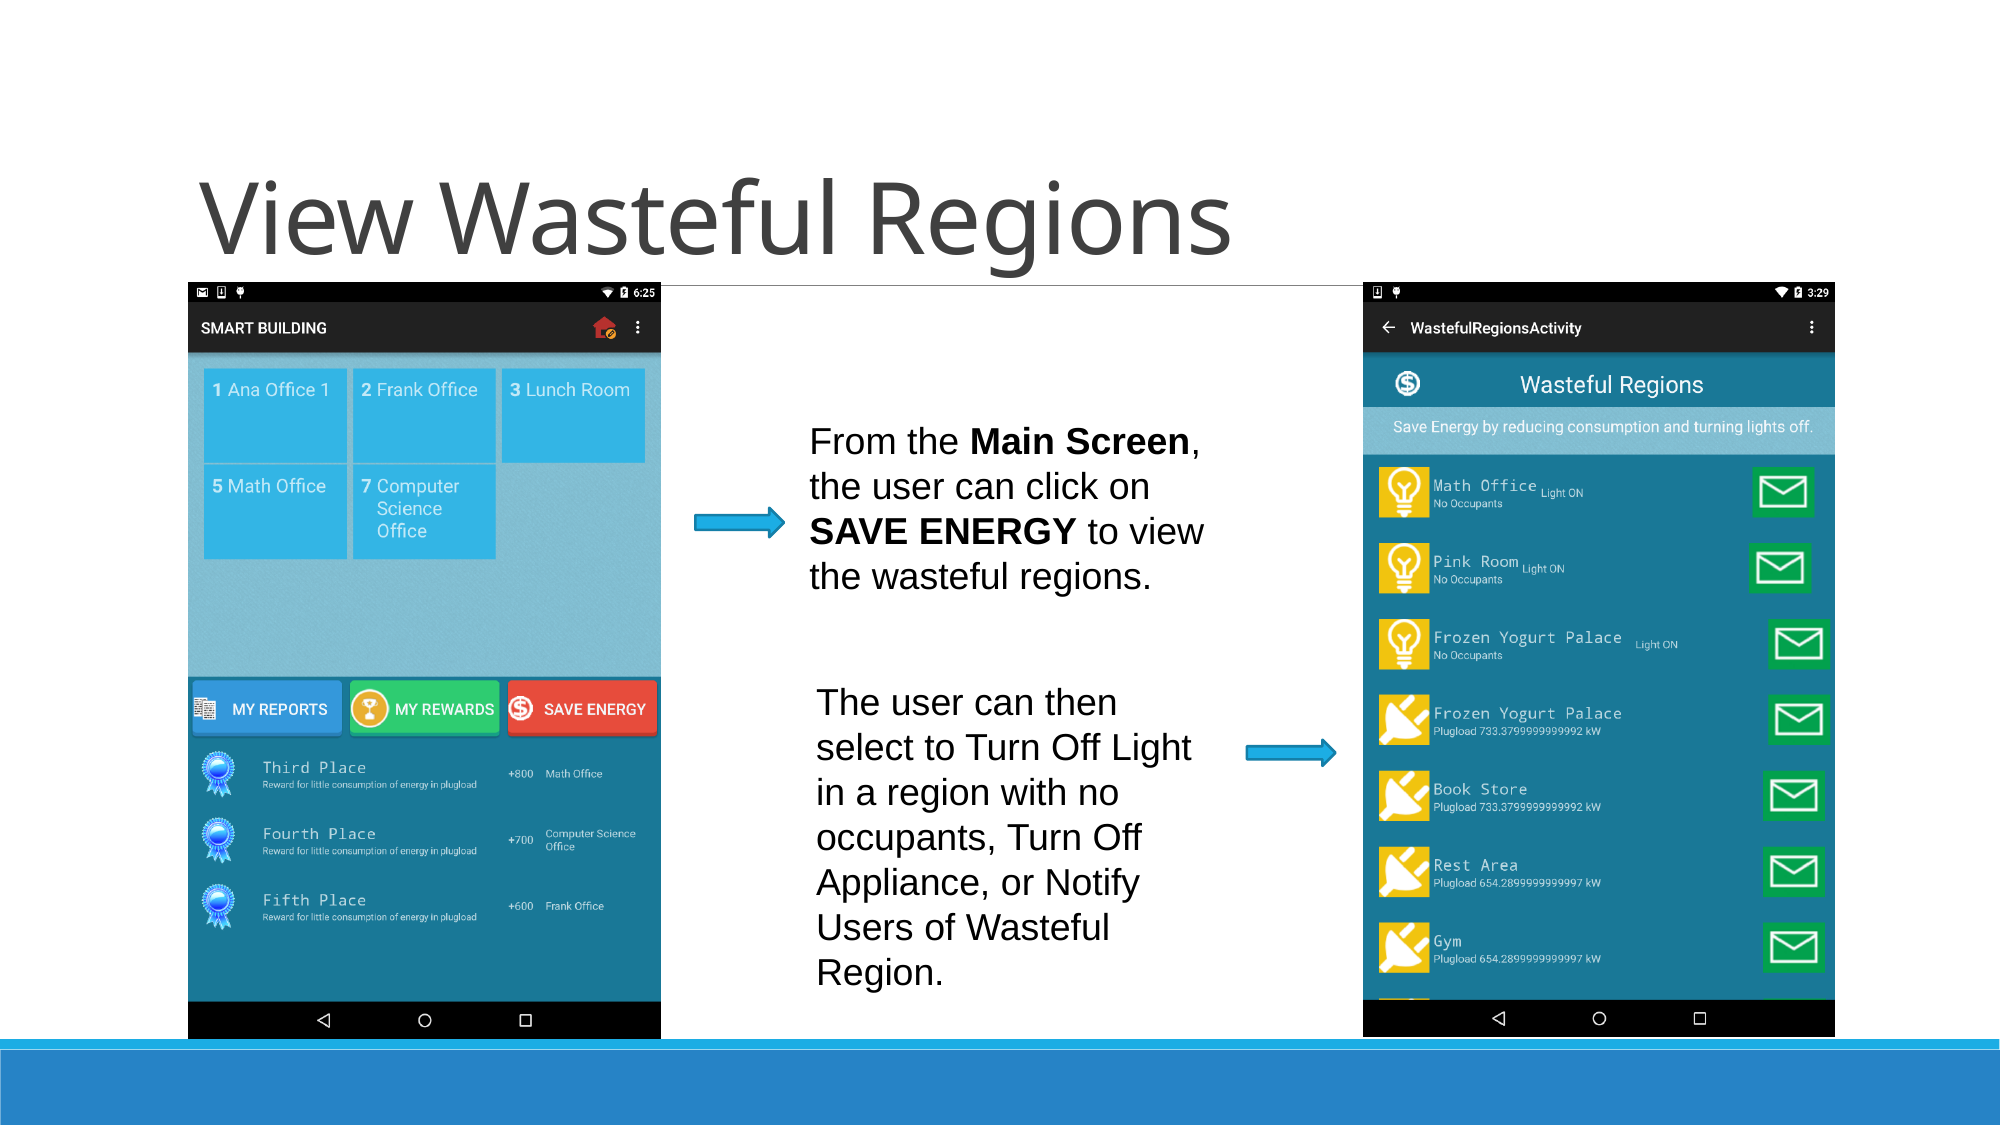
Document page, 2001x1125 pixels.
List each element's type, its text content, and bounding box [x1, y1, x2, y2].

text_box From the Main Screen, the user can click on SAVE ENERGY to view the wasteful regions. [794, 409, 1225, 604]
title View Wasteful Regions [184, 44, 1835, 283]
picture [1362, 282, 1835, 1038]
text_box [694, 506, 785, 539]
picture [187, 282, 662, 1040]
text_box The user can then select to Turn Off Light in a region with no occupants, Turn Off Appliance, or Notify Users of Wasteful Region. [801, 670, 1225, 1001]
text_box [1245, 738, 1337, 768]
